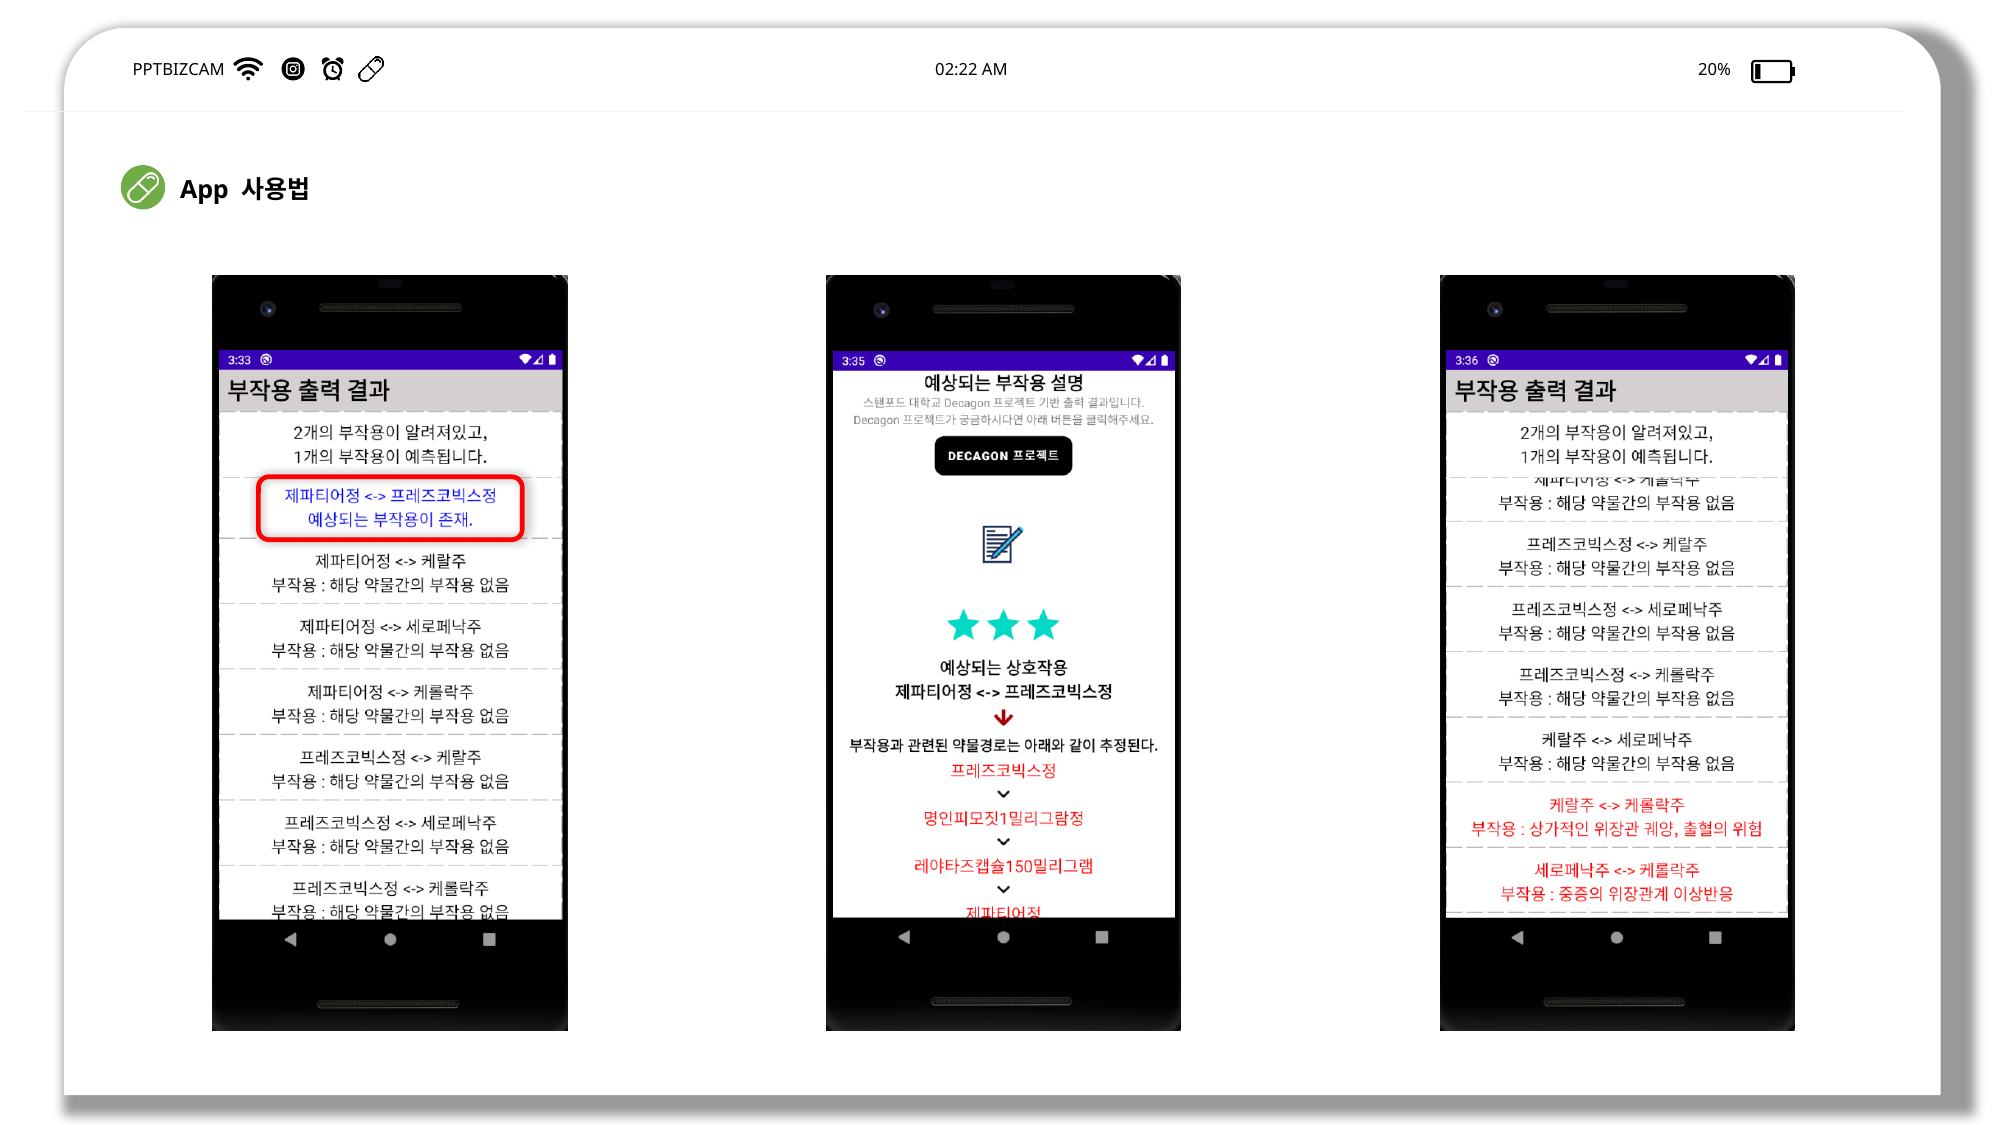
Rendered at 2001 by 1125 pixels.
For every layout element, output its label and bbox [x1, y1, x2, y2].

picture [212, 275, 568, 1032]
text_box [26, 49, 1904, 112]
picture [1440, 275, 1795, 1032]
text_box [63, 26, 1942, 1097]
picture [826, 275, 1181, 1032]
text_box [120, 165, 532, 212]
